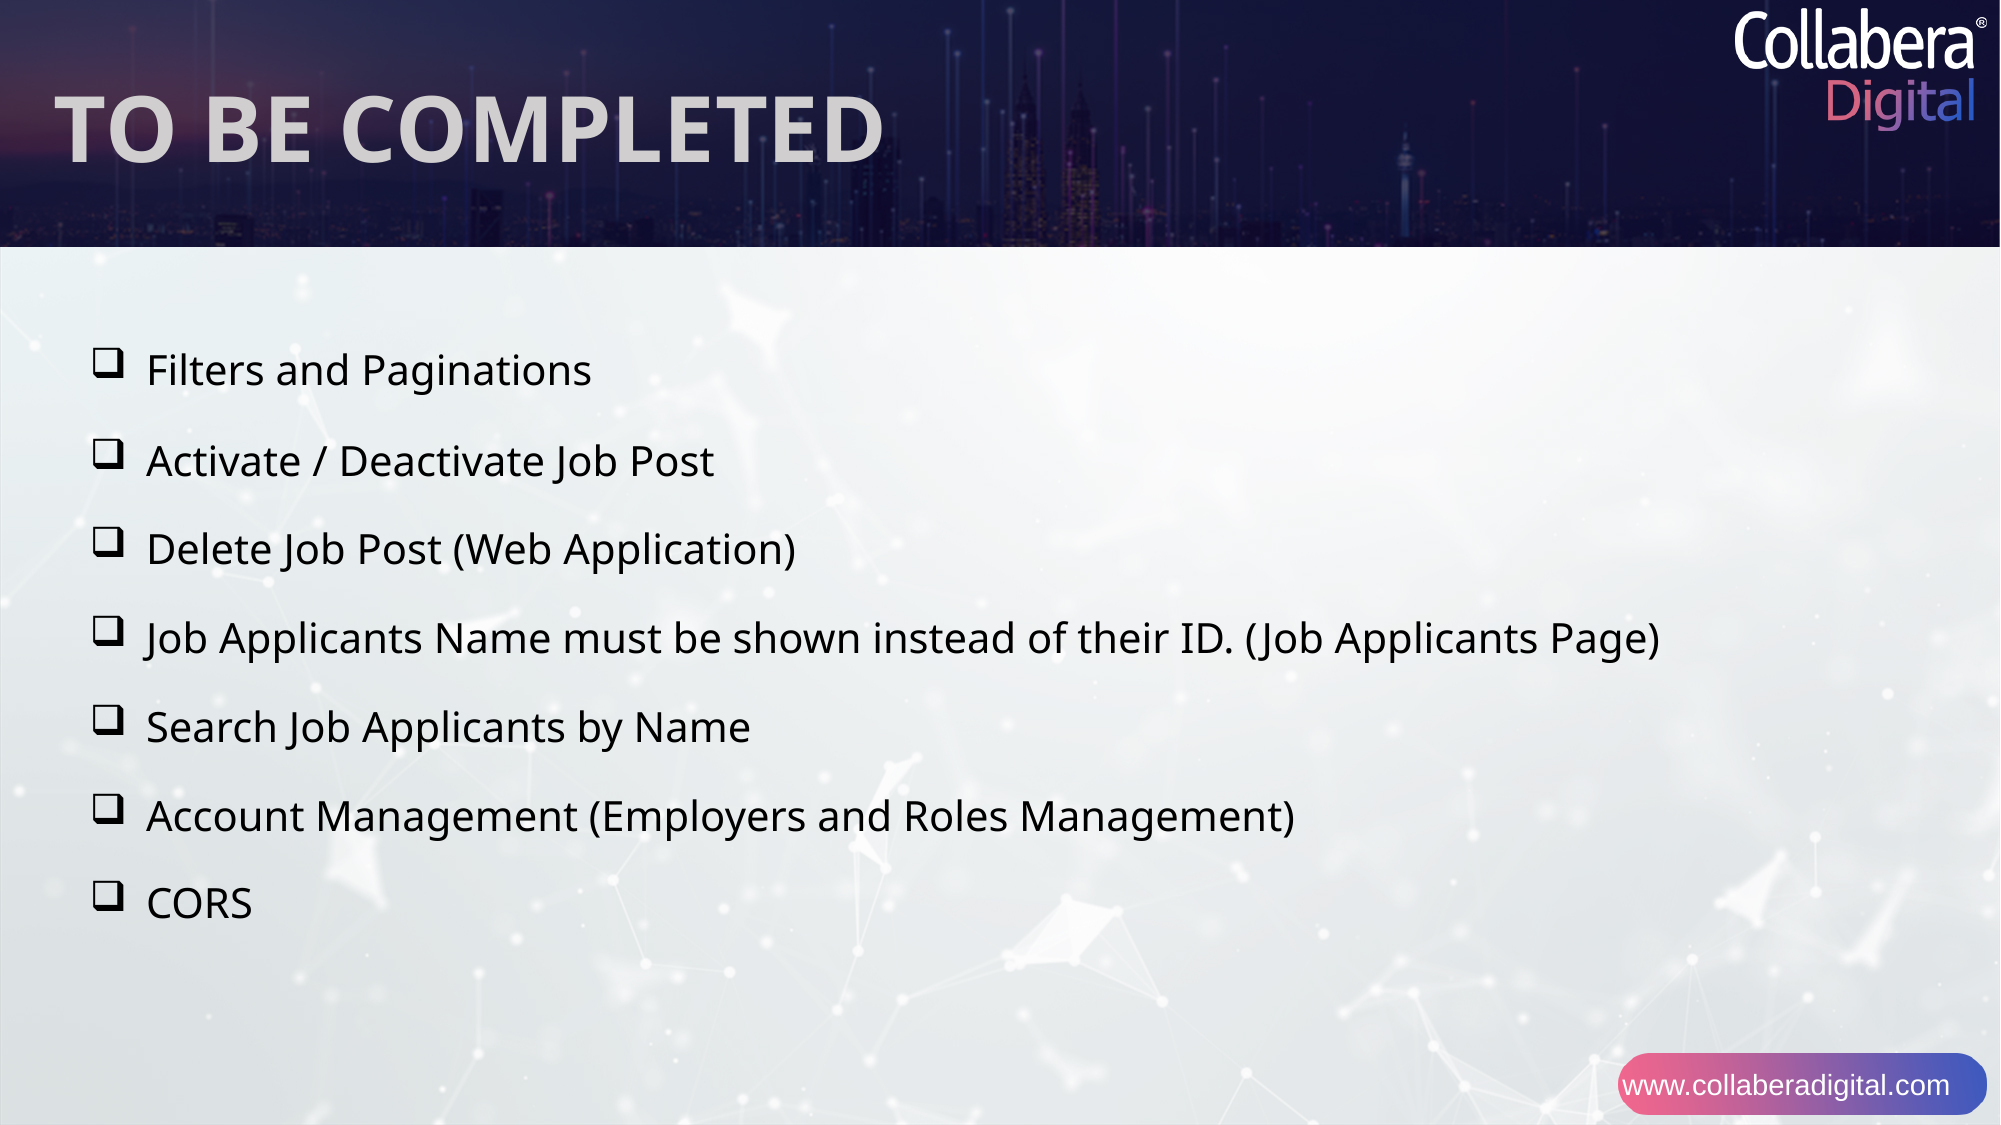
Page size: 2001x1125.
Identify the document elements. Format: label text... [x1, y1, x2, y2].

text_box CORS [75, 869, 1925, 935]
text_box Search Job Applicants by Name [75, 693, 1925, 758]
text_box Delete Job Post (Web Application) [75, 515, 1925, 581]
text_box Account Management (Employers and Roles Management) [75, 781, 1925, 847]
text_box TO BE COMPLETED [39, 63, 1827, 188]
text_box Filters and Paginations [75, 336, 1925, 401]
picture [0, 0, 2000, 1125]
text_box Job Applicants Name must be shown instead of their ID. (Job Applicants Page) [75, 604, 1925, 670]
text_box Activate / Deactivate Job Post [75, 426, 1925, 492]
